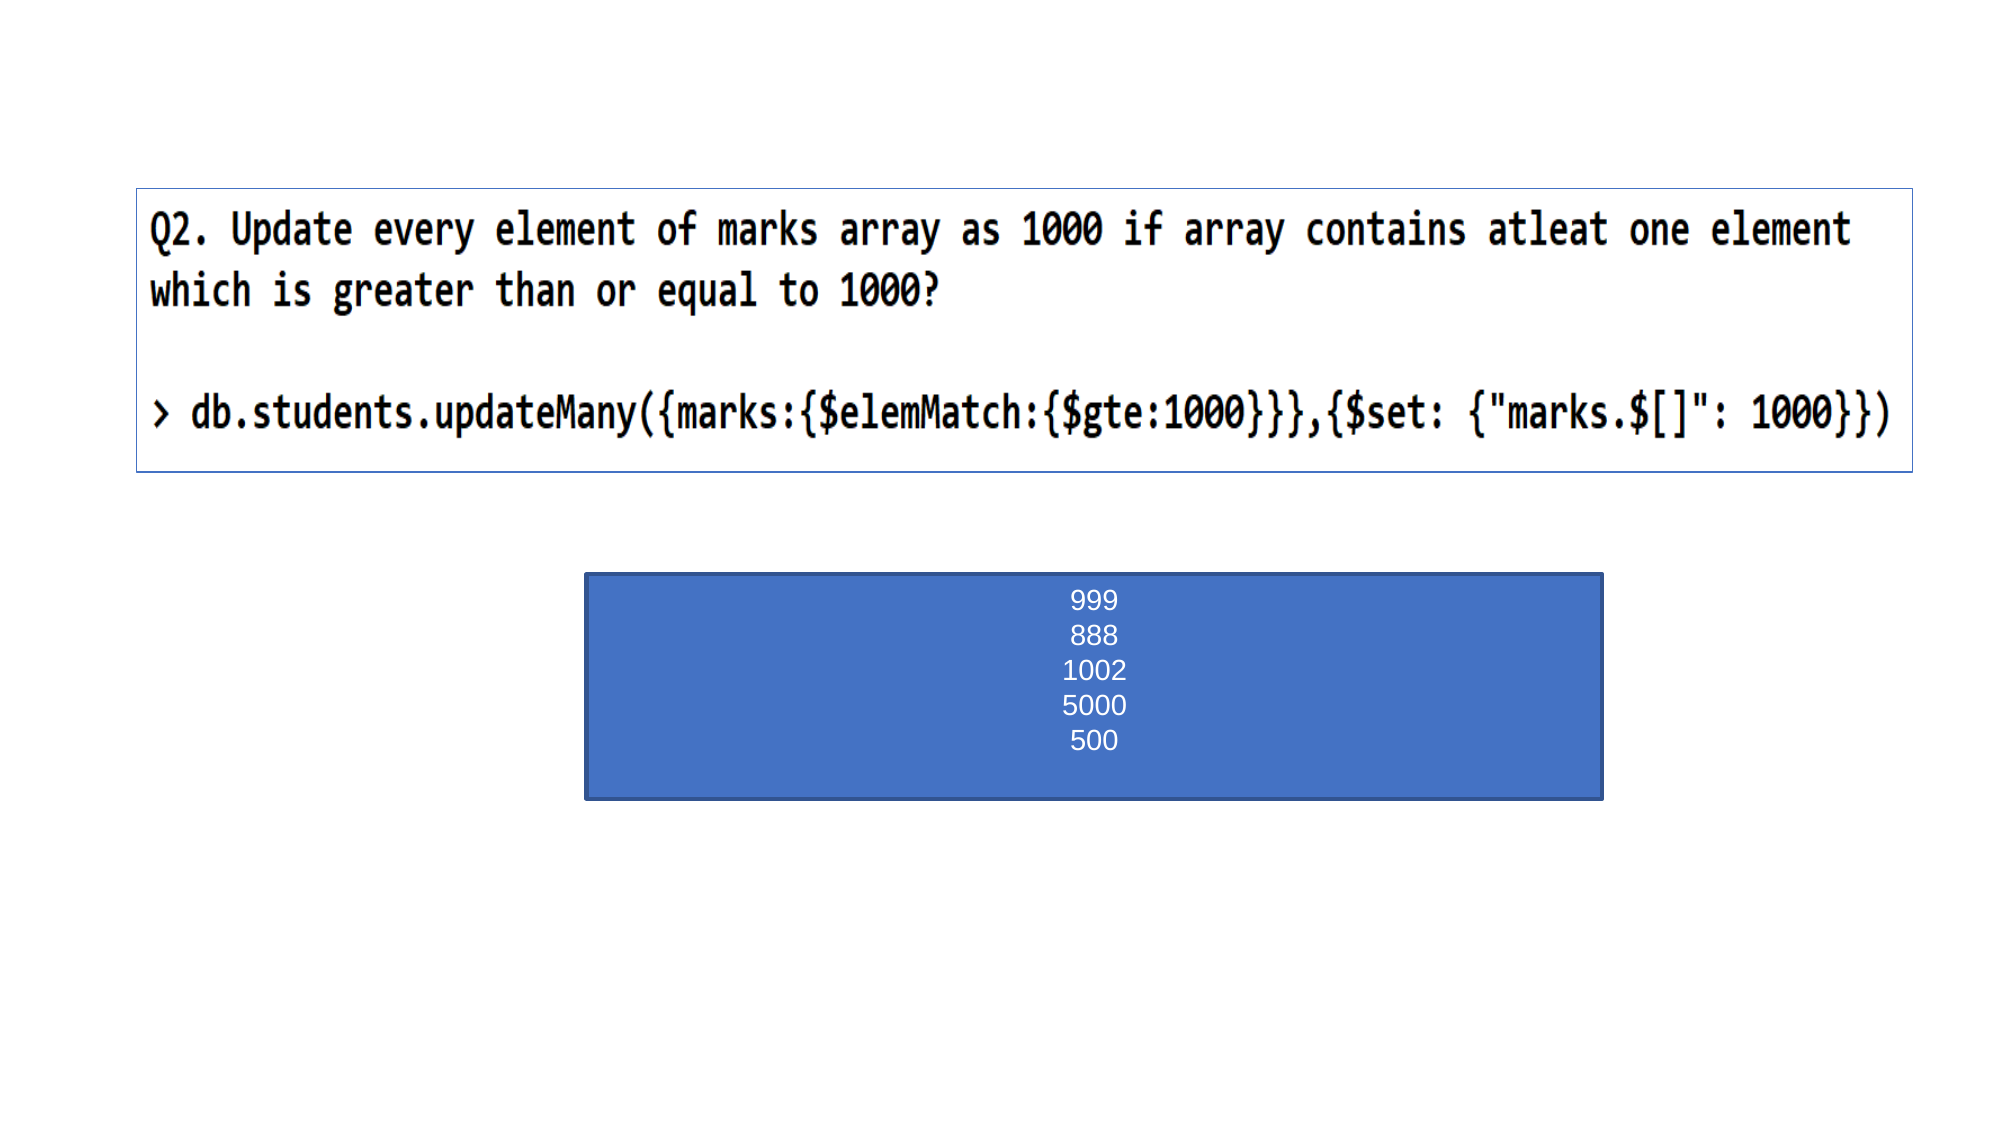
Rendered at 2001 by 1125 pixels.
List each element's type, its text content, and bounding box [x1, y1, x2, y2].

picture [137, 189, 1912, 472]
text_box 999 888 1002 5000 500 [584, 572, 1604, 801]
